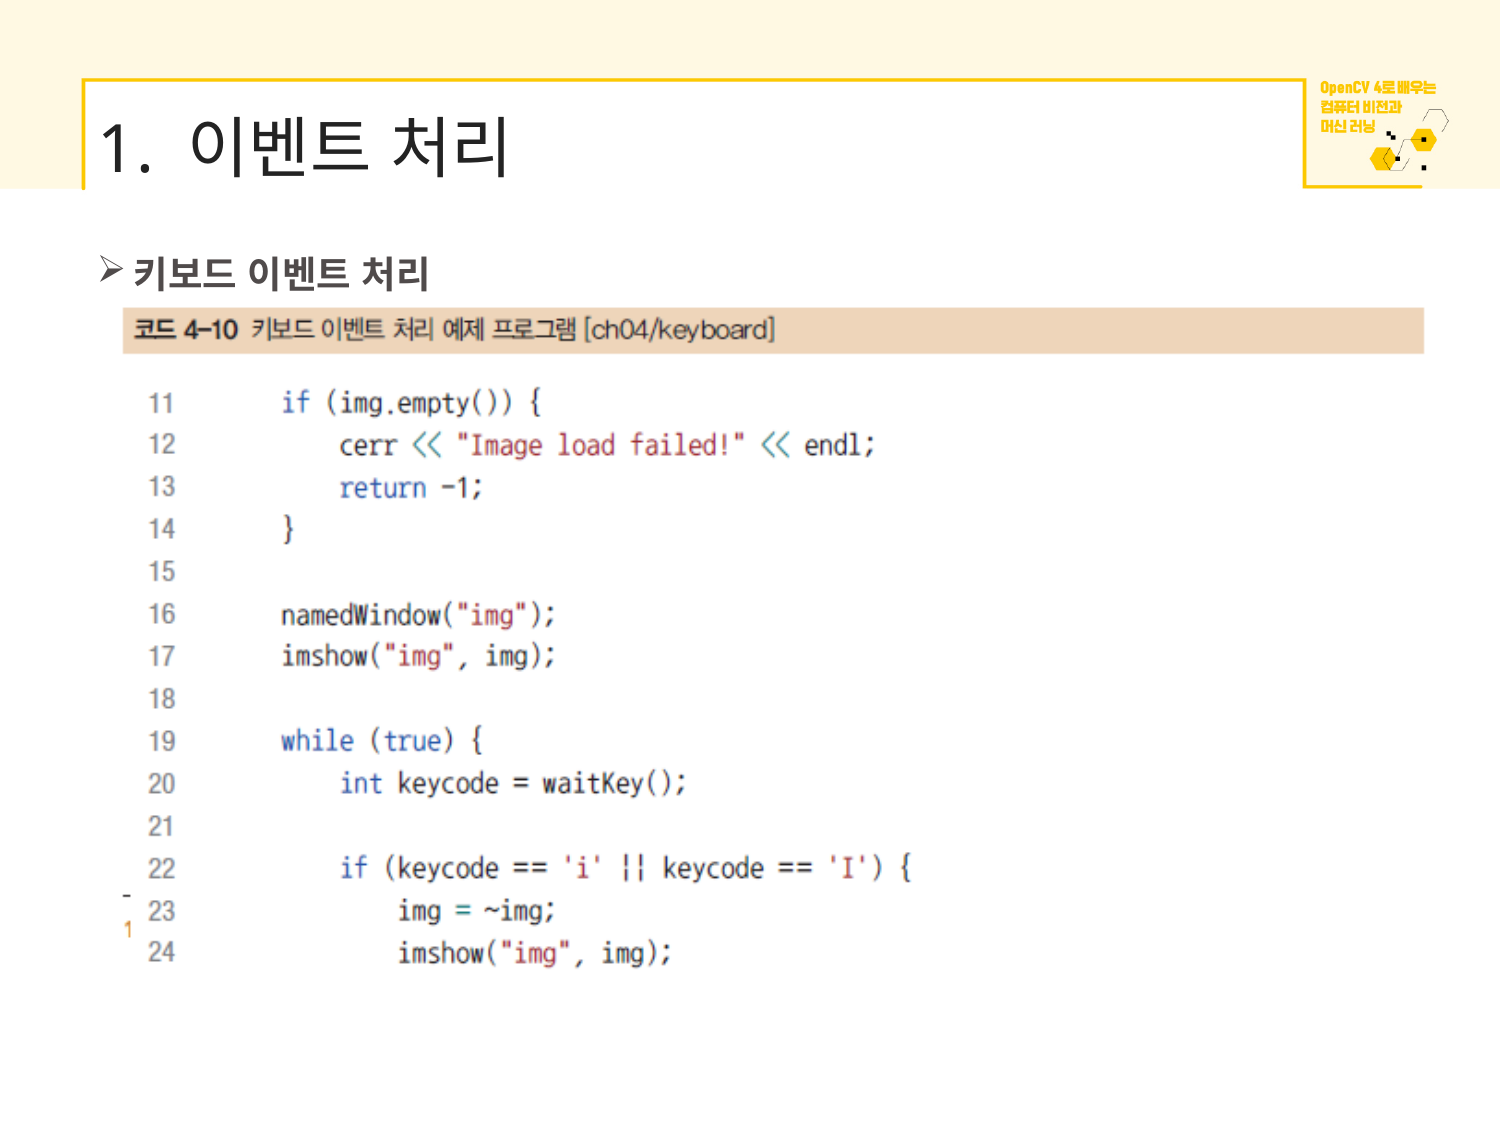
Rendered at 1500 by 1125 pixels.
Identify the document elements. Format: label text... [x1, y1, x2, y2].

title 1. 이벤트 처리 [82, 61, 1413, 193]
picture [0, 0, 1500, 1125]
list 키보드 이벤트 처리 [81, 239, 1412, 1054]
